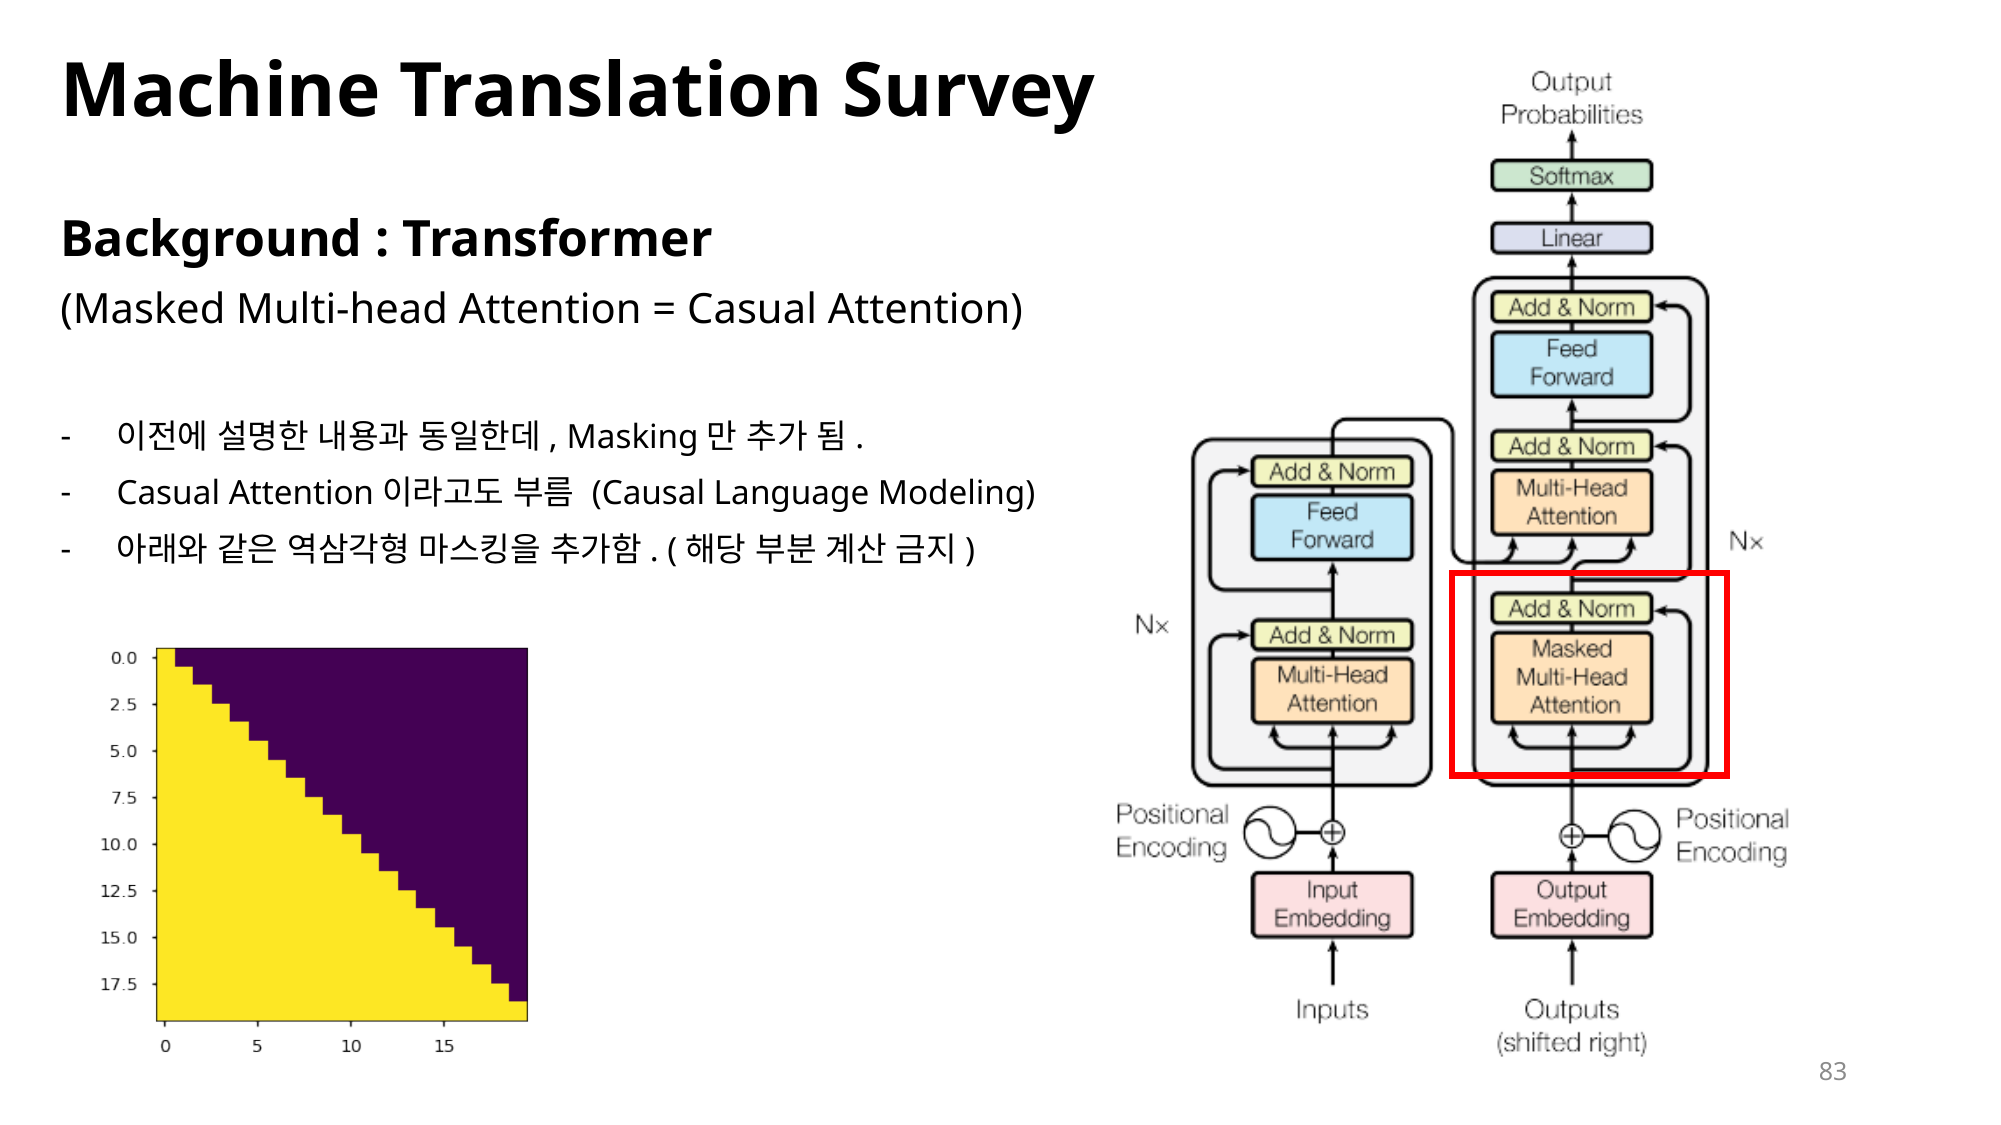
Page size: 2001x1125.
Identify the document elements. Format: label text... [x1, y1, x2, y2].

picture [1104, 54, 1806, 1071]
slide_number 83 [1412, 1042, 1863, 1103]
subtitle Background : Transformer (Masked Multi-head Attention = Casual Attention) 이전에 설명한 내용과 동일한데, Masking만 추가 됨. Casual Attention이라고도 부름 (Causal Language Modeling) 아래와 같은 역삼각형 마스킹을 추가함. (해당 부분 계산 금지) [45, 205, 1656, 1117]
text_box Machine Translation Survey [45, 0, 1271, 141]
picture [89, 634, 542, 1066]
